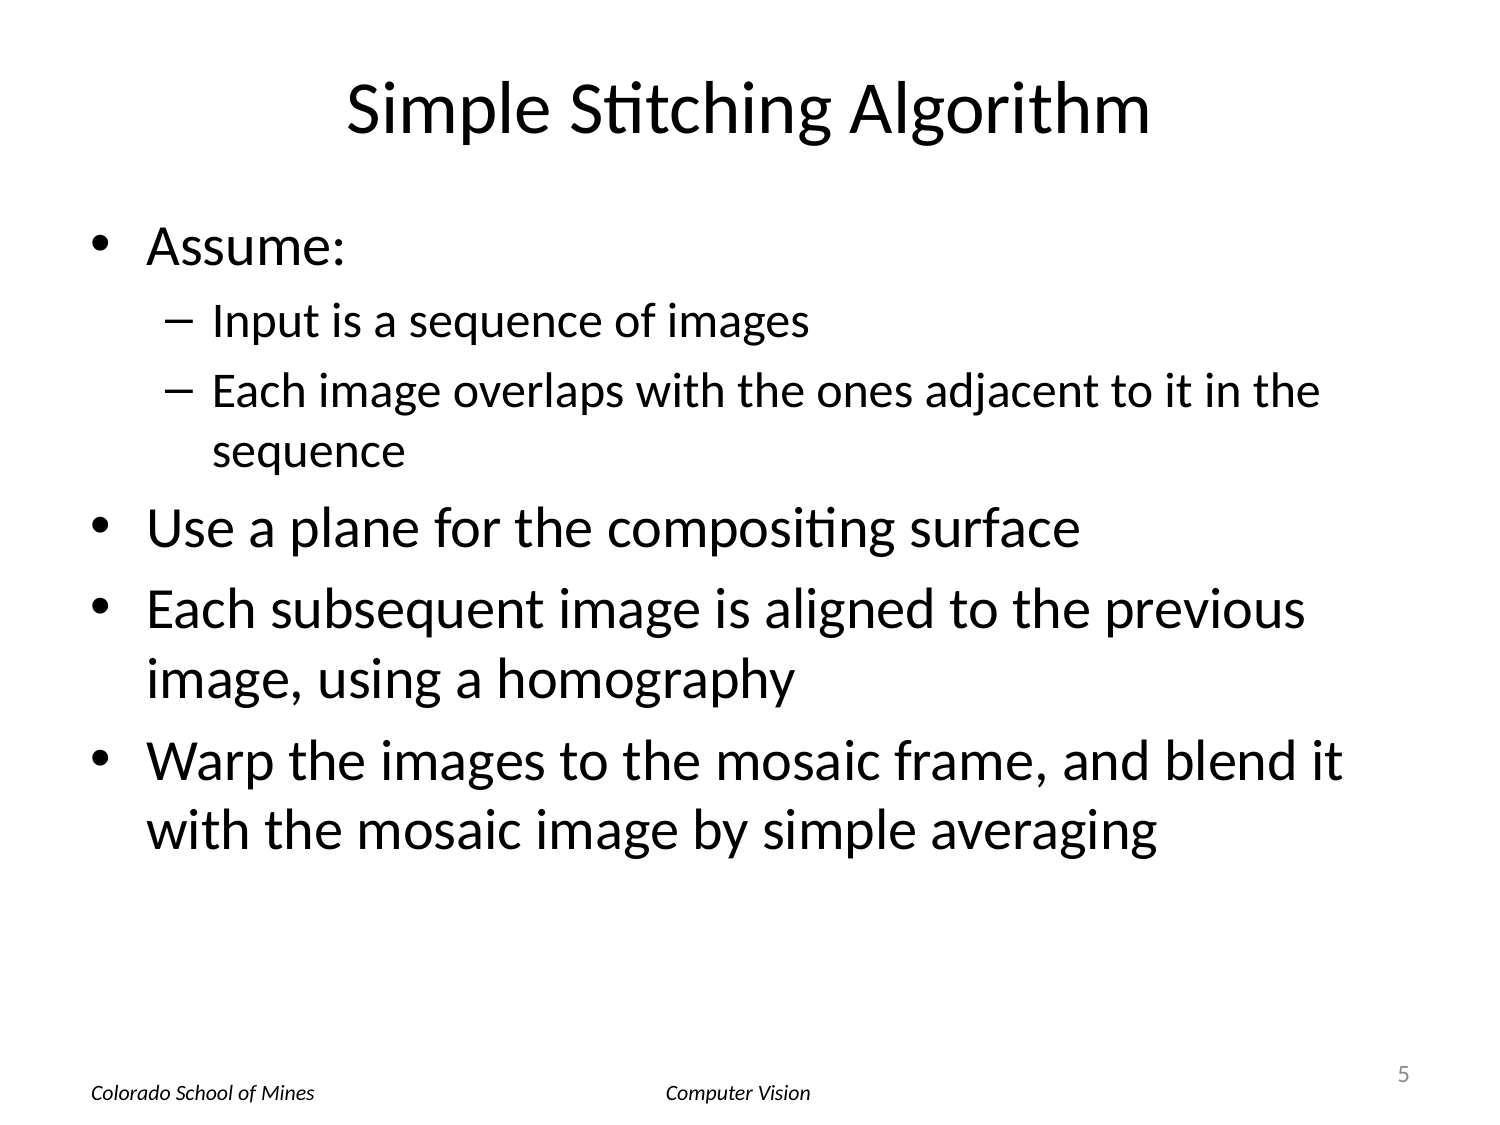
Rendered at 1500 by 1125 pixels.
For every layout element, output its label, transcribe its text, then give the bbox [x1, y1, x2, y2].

slide_number 5 [1074, 1042, 1425, 1103]
title Simple Stitching Algorithm [75, 45, 1425, 163]
list Assume: Input is a sequence of images Each image overlaps with the ones adjacent to it in the sequence Use a plane for the compositing surface Each subsequent image is aligned to the previous image, using a homography Warp the images to the mosaic frame, and blend it with the mosaic image by simple averaging [75, 200, 1425, 1005]
